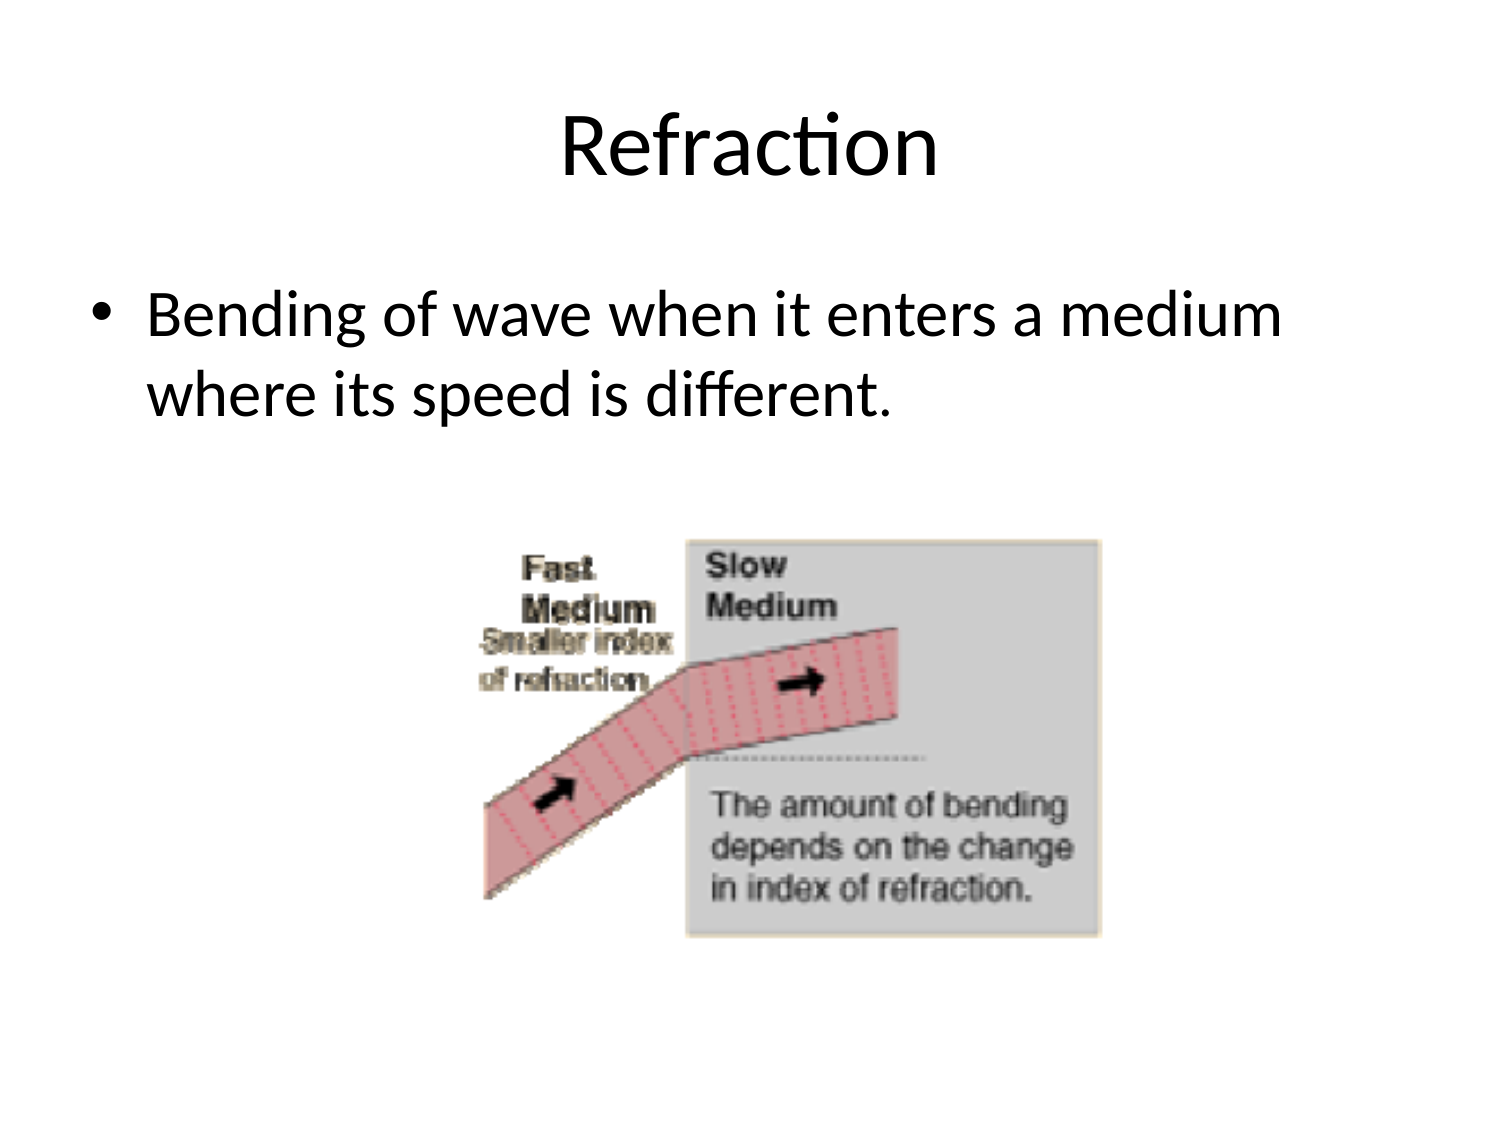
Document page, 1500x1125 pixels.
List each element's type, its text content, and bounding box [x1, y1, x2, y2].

picture [432, 524, 1146, 976]
list Bending of wave when it enters a medium where its speed is different. [75, 262, 1425, 1005]
title Refraction [75, 45, 1425, 233]
